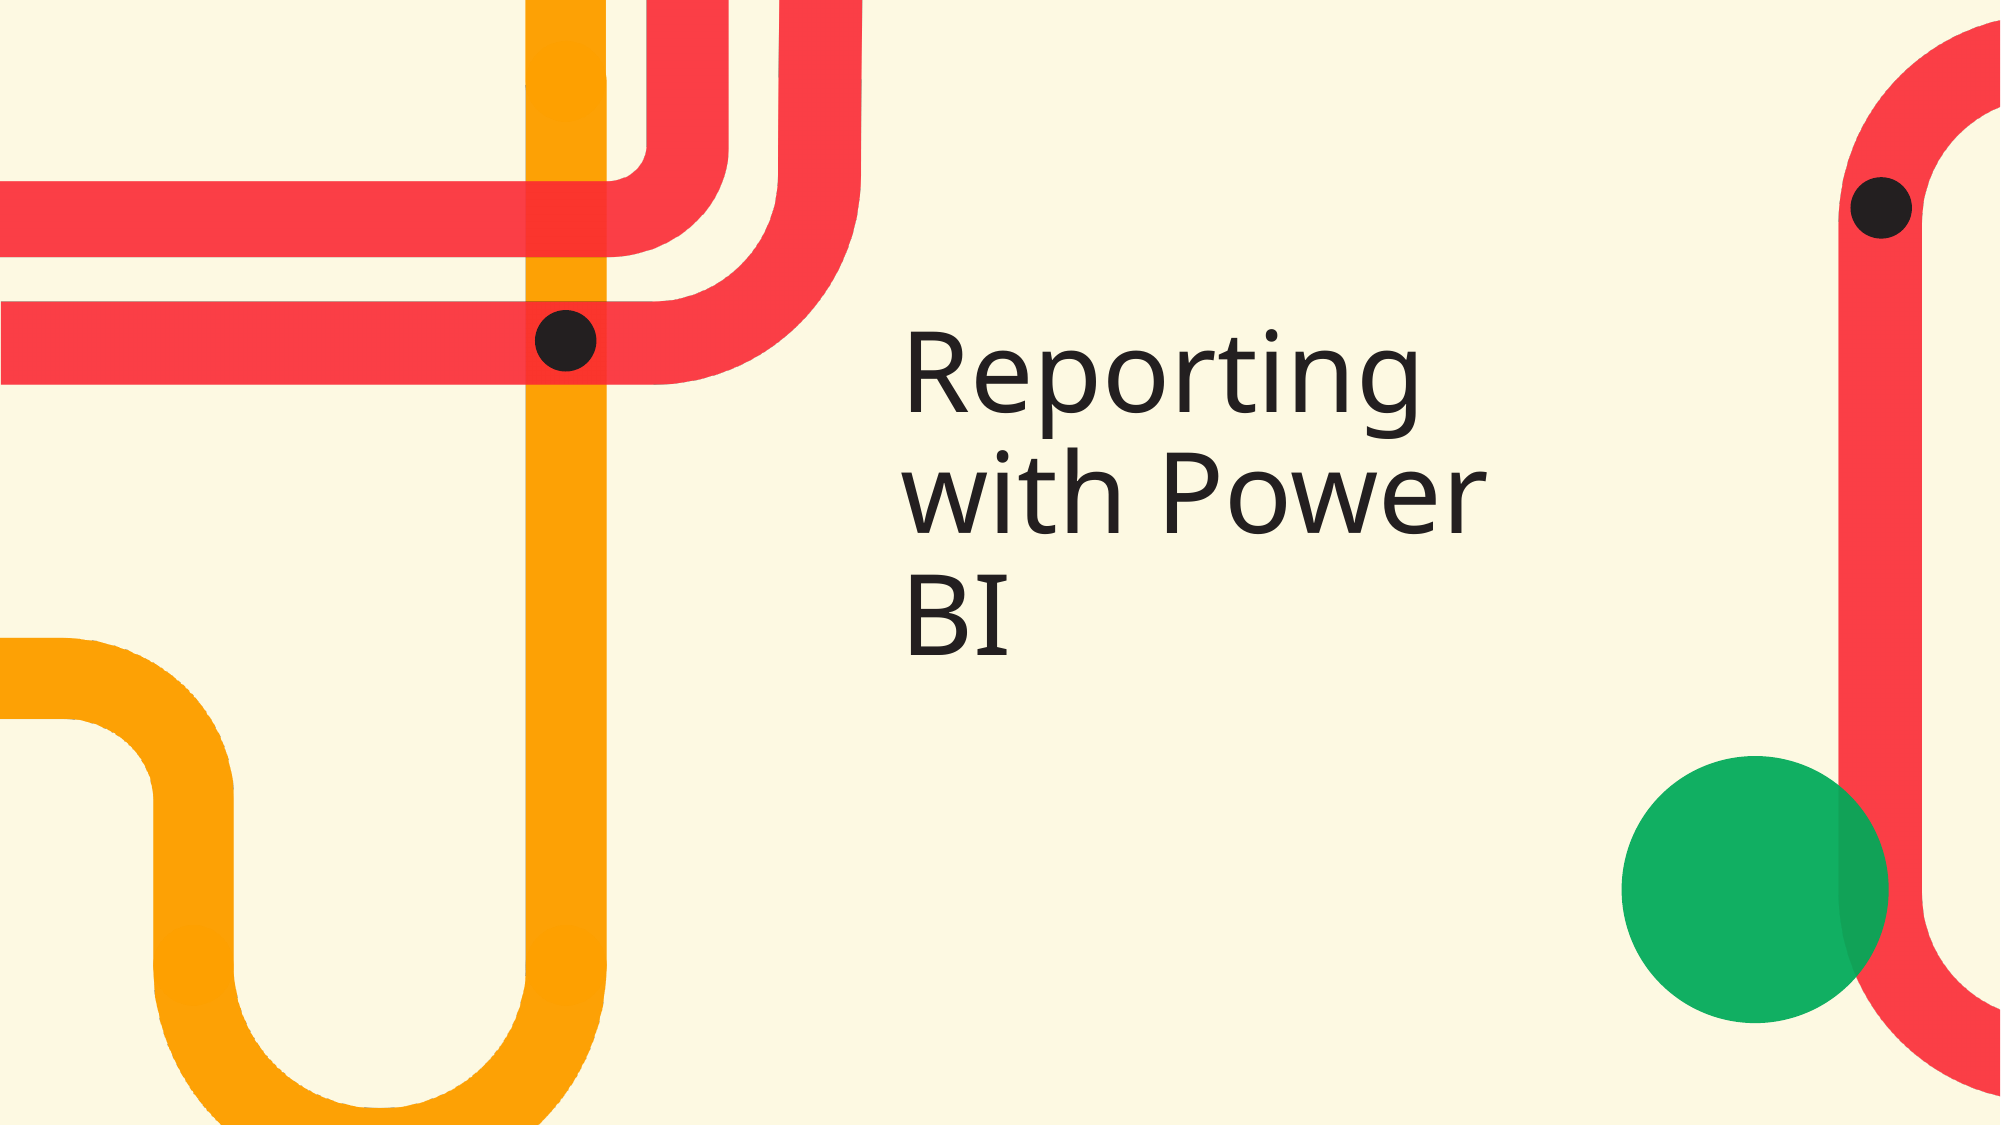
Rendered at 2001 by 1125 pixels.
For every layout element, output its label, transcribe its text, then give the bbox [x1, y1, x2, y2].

picture [0, 0, 876, 1125]
picture [1838, 0, 2001, 1103]
title Reporting with Power BI [885, 380, 1601, 688]
